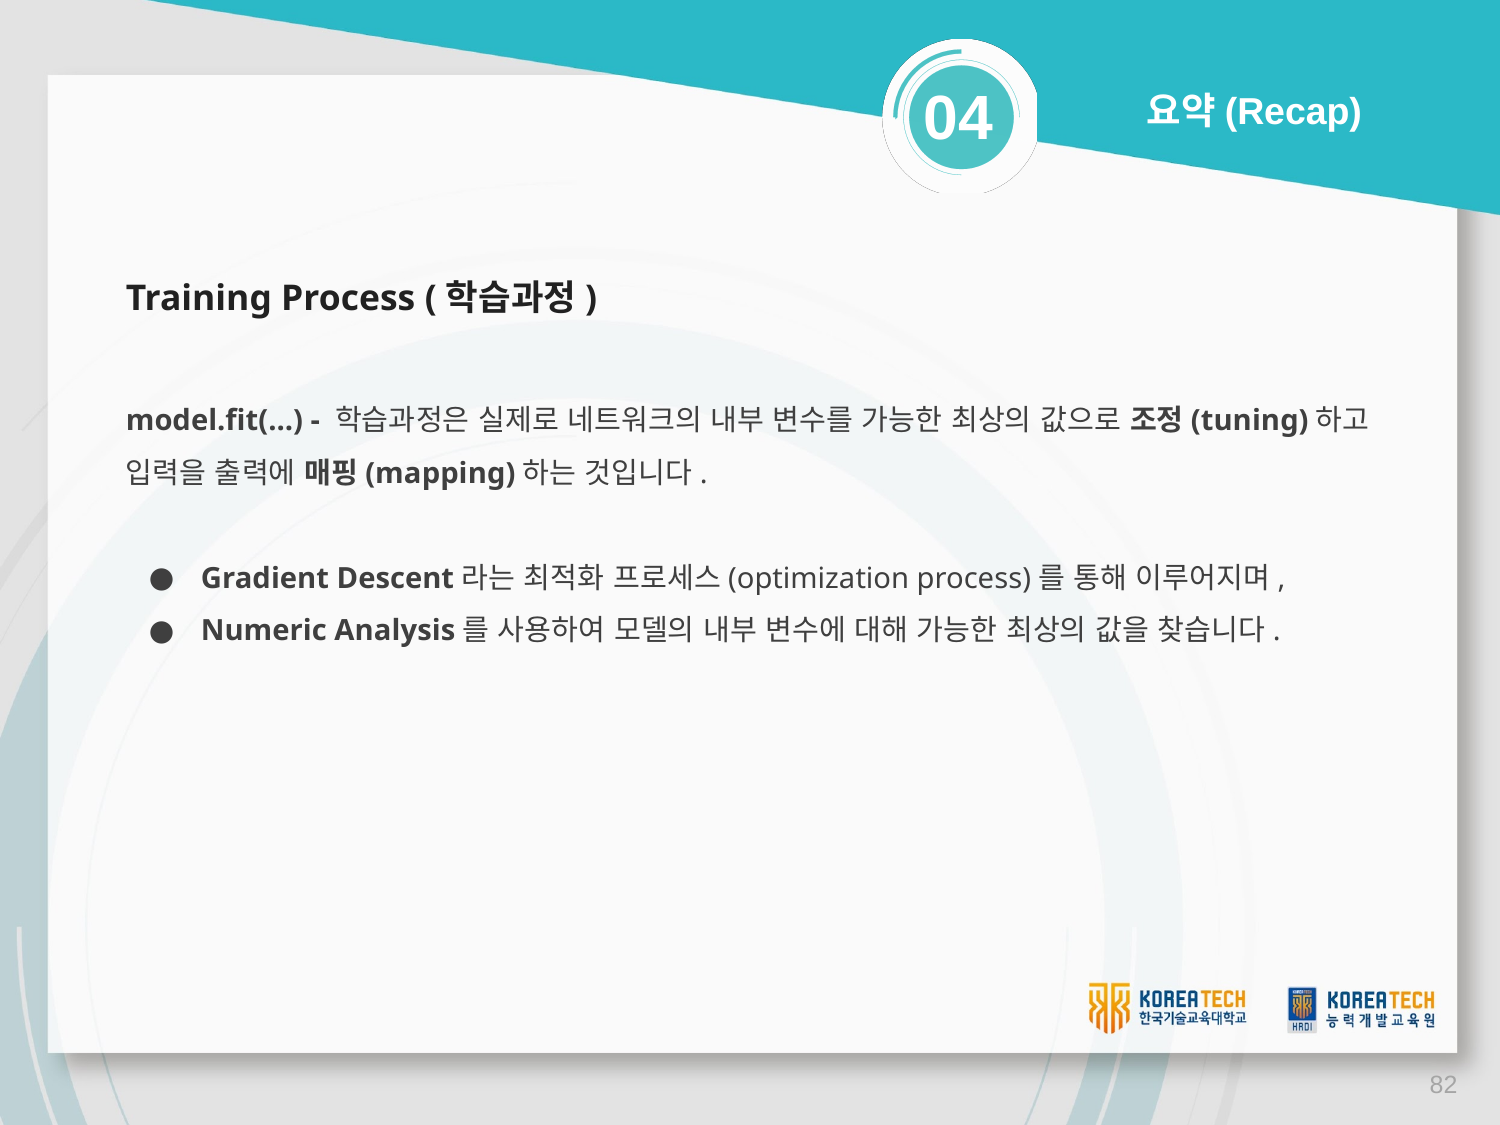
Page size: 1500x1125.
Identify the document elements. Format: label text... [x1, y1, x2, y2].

slide_number 82 [1225, 1053, 1473, 1114]
picture [0, 0, 1500, 1125]
text_box Training Process (학습과정) model.fit(...) - 학습과정은 실제로 네트워크의 내부 변수를 가능한 최상의 값으로 조정(tuning)하고 입력을 출력에 매핑(mapping)하는 것입니다. Gradient Descent라는 최적화 프로세스(optimization process)를 통해 이루어지며, Numeric Analysis를 사용하여 모델의 내부 변수에 대해 가능한 최상의 값을 찾습니다. [110, 261, 1401, 869]
text_box 요약(Recap) [1061, 79, 1448, 150]
